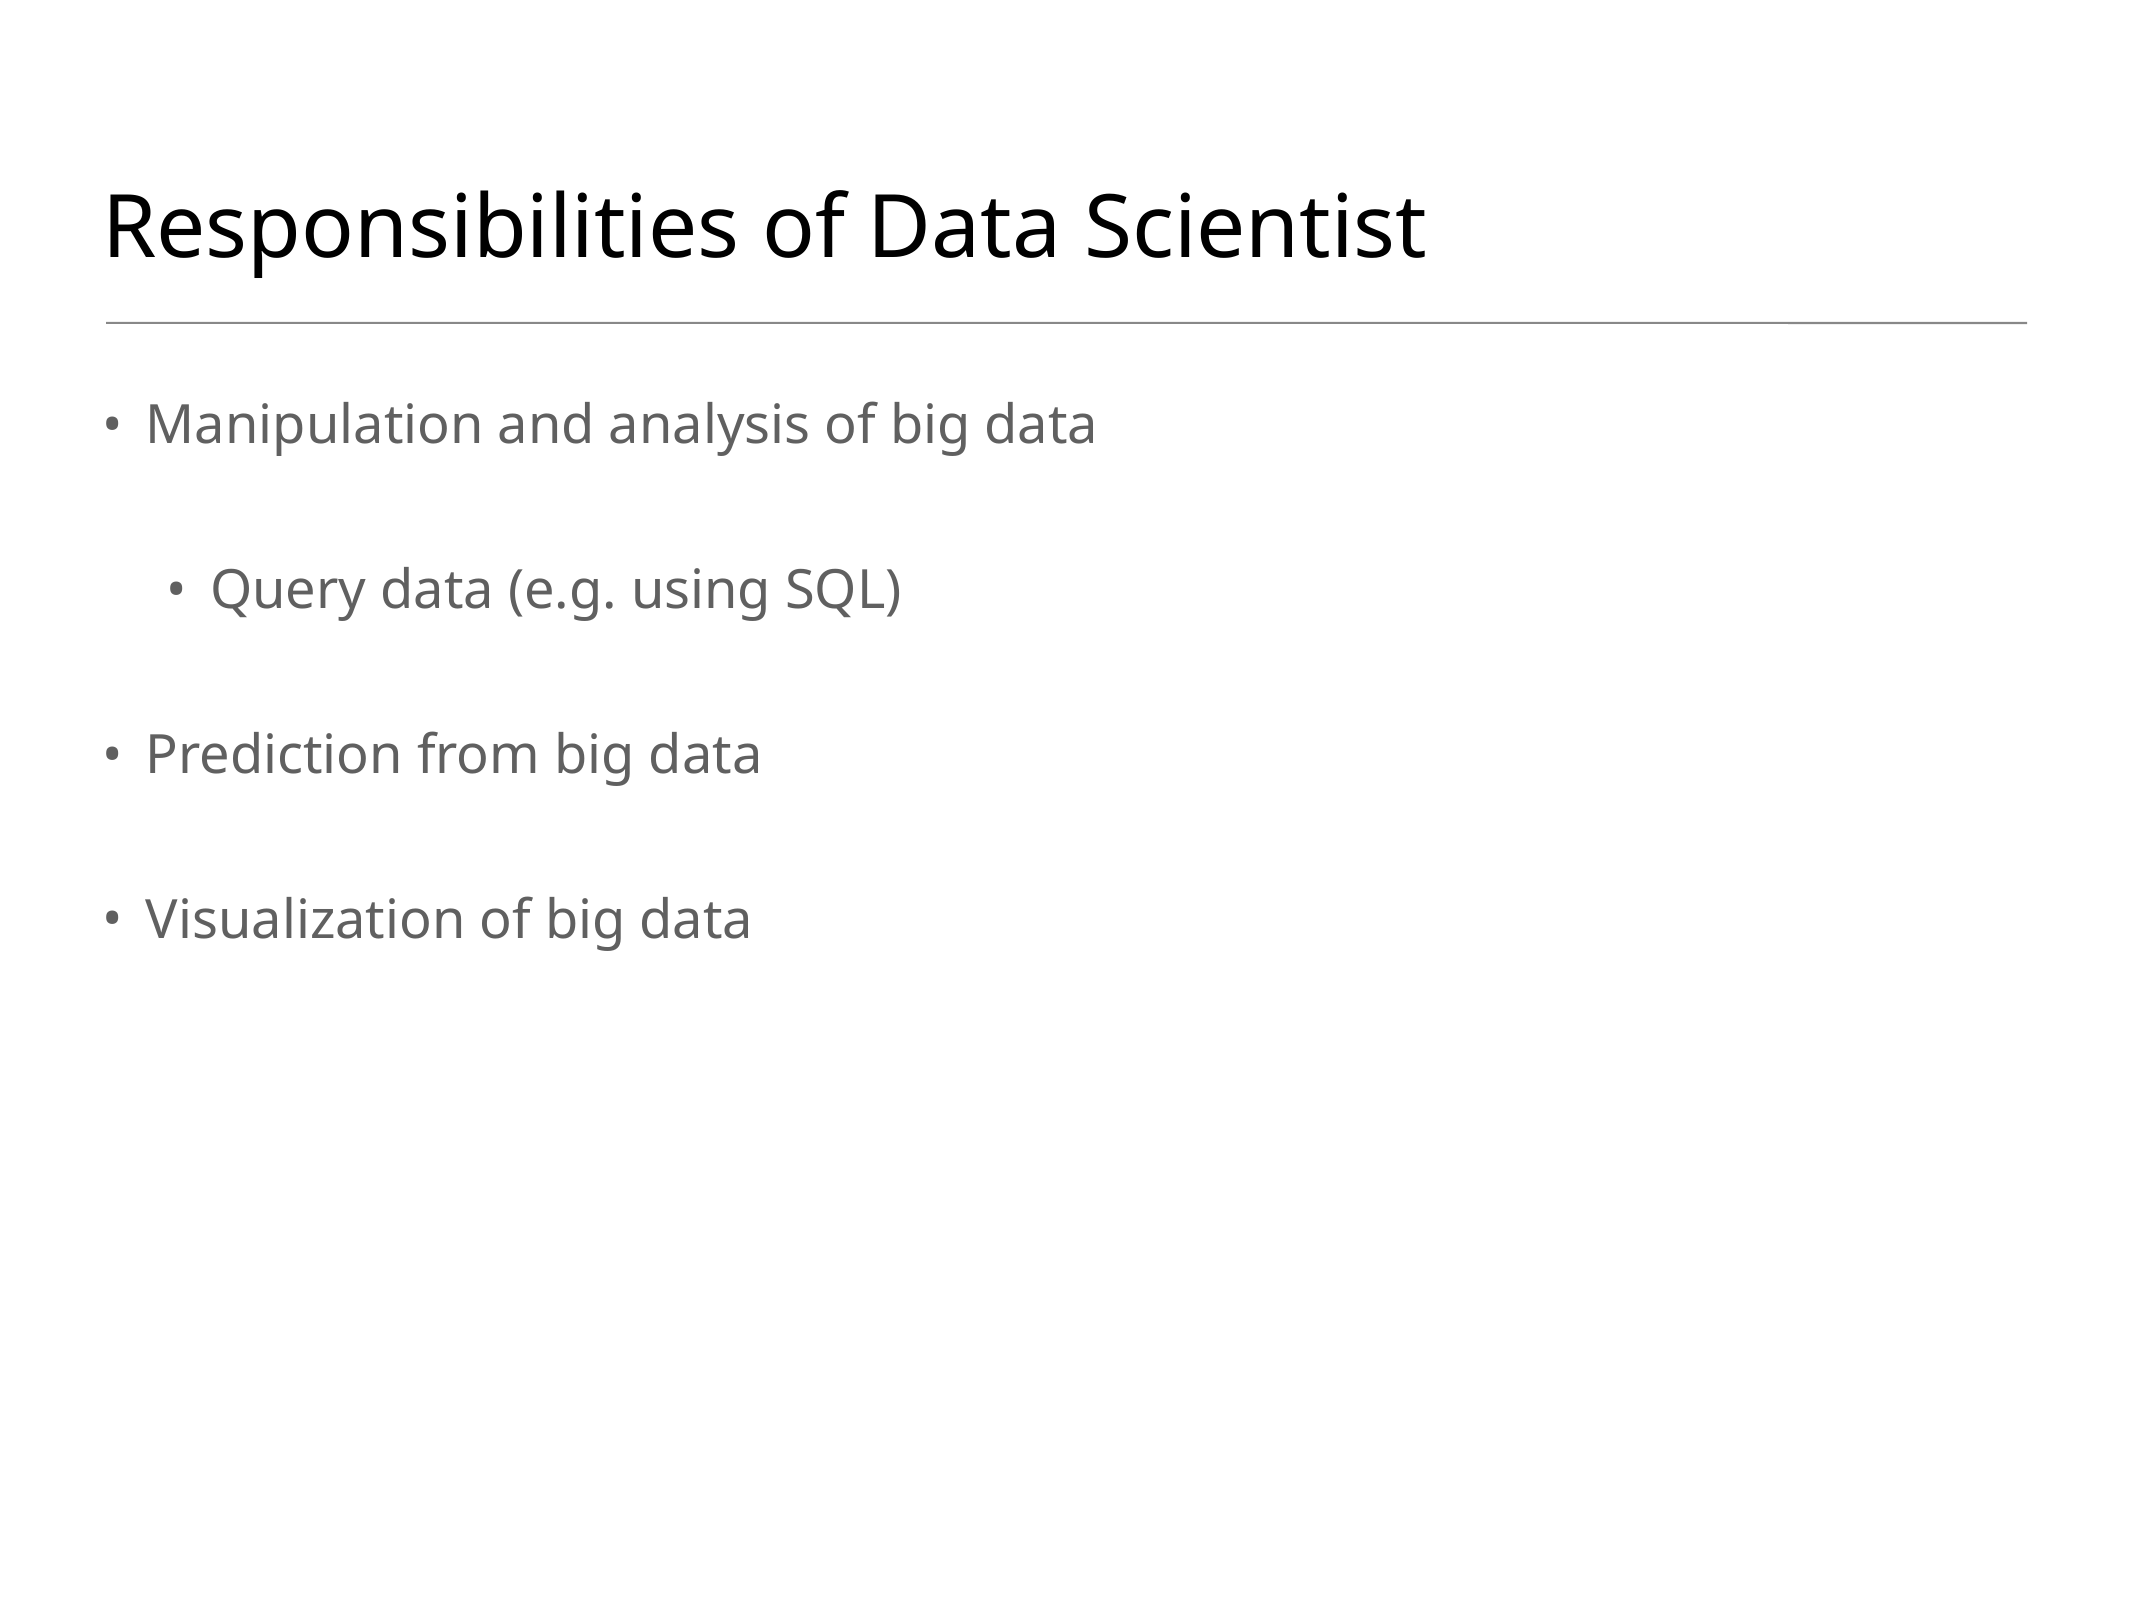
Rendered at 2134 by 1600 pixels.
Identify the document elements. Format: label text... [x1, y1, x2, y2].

title Responsibilities of Data Scientist [93, 54, 2040, 284]
list Manipulation and analysis of big data Query data (e.g. using SQL) Prediction from big data Visualization of big data [93, 381, 2040, 1459]
